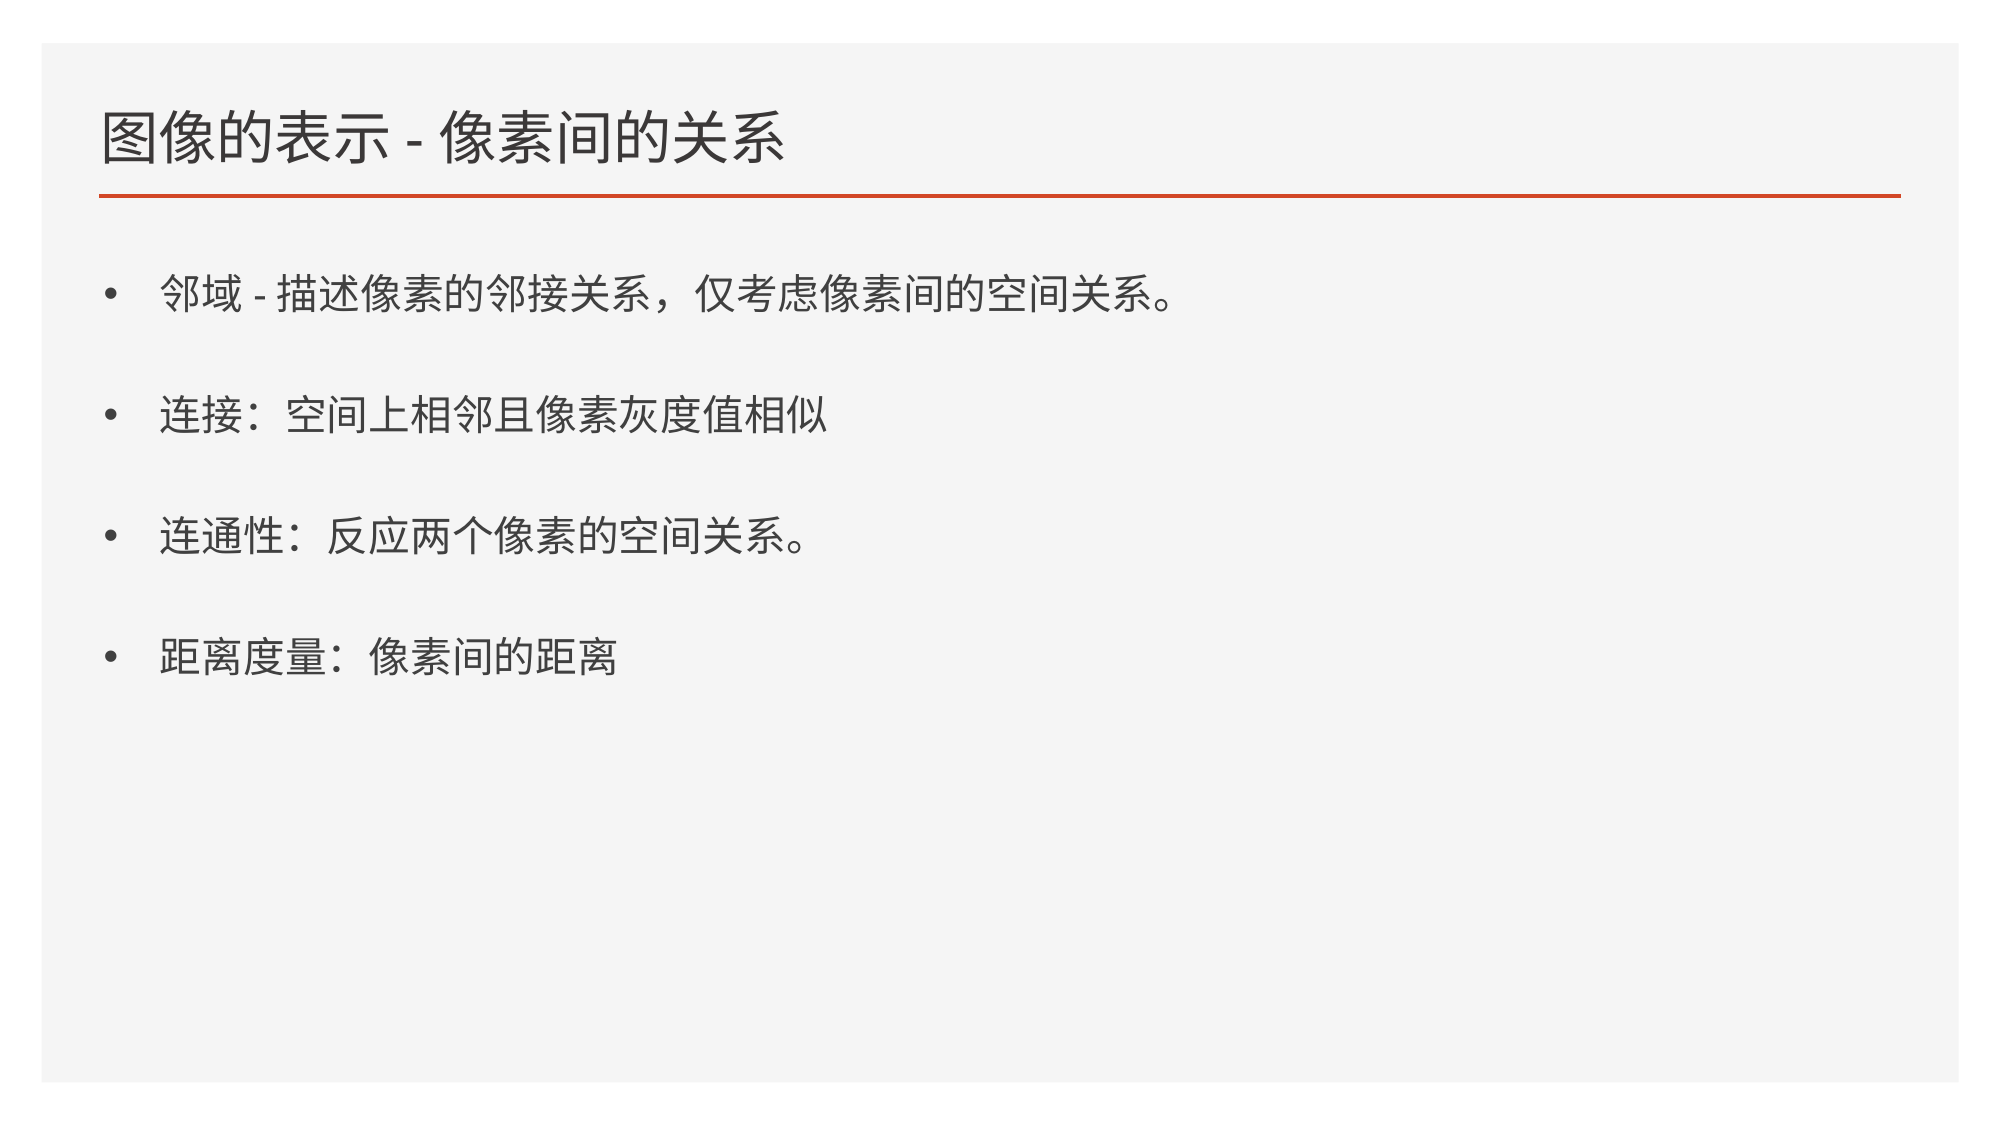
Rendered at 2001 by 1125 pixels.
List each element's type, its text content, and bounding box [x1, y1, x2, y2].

list 邻域-描述像素的邻接关系，仅考虑像素间的空间关系。 连接：空间上相邻且像素灰度值相似 连通性：反应两个像素的空间关系。 距离度量：像素间的距离 [88, 235, 1907, 997]
title 图像的表示-像素间的关系 [85, 73, 1214, 179]
